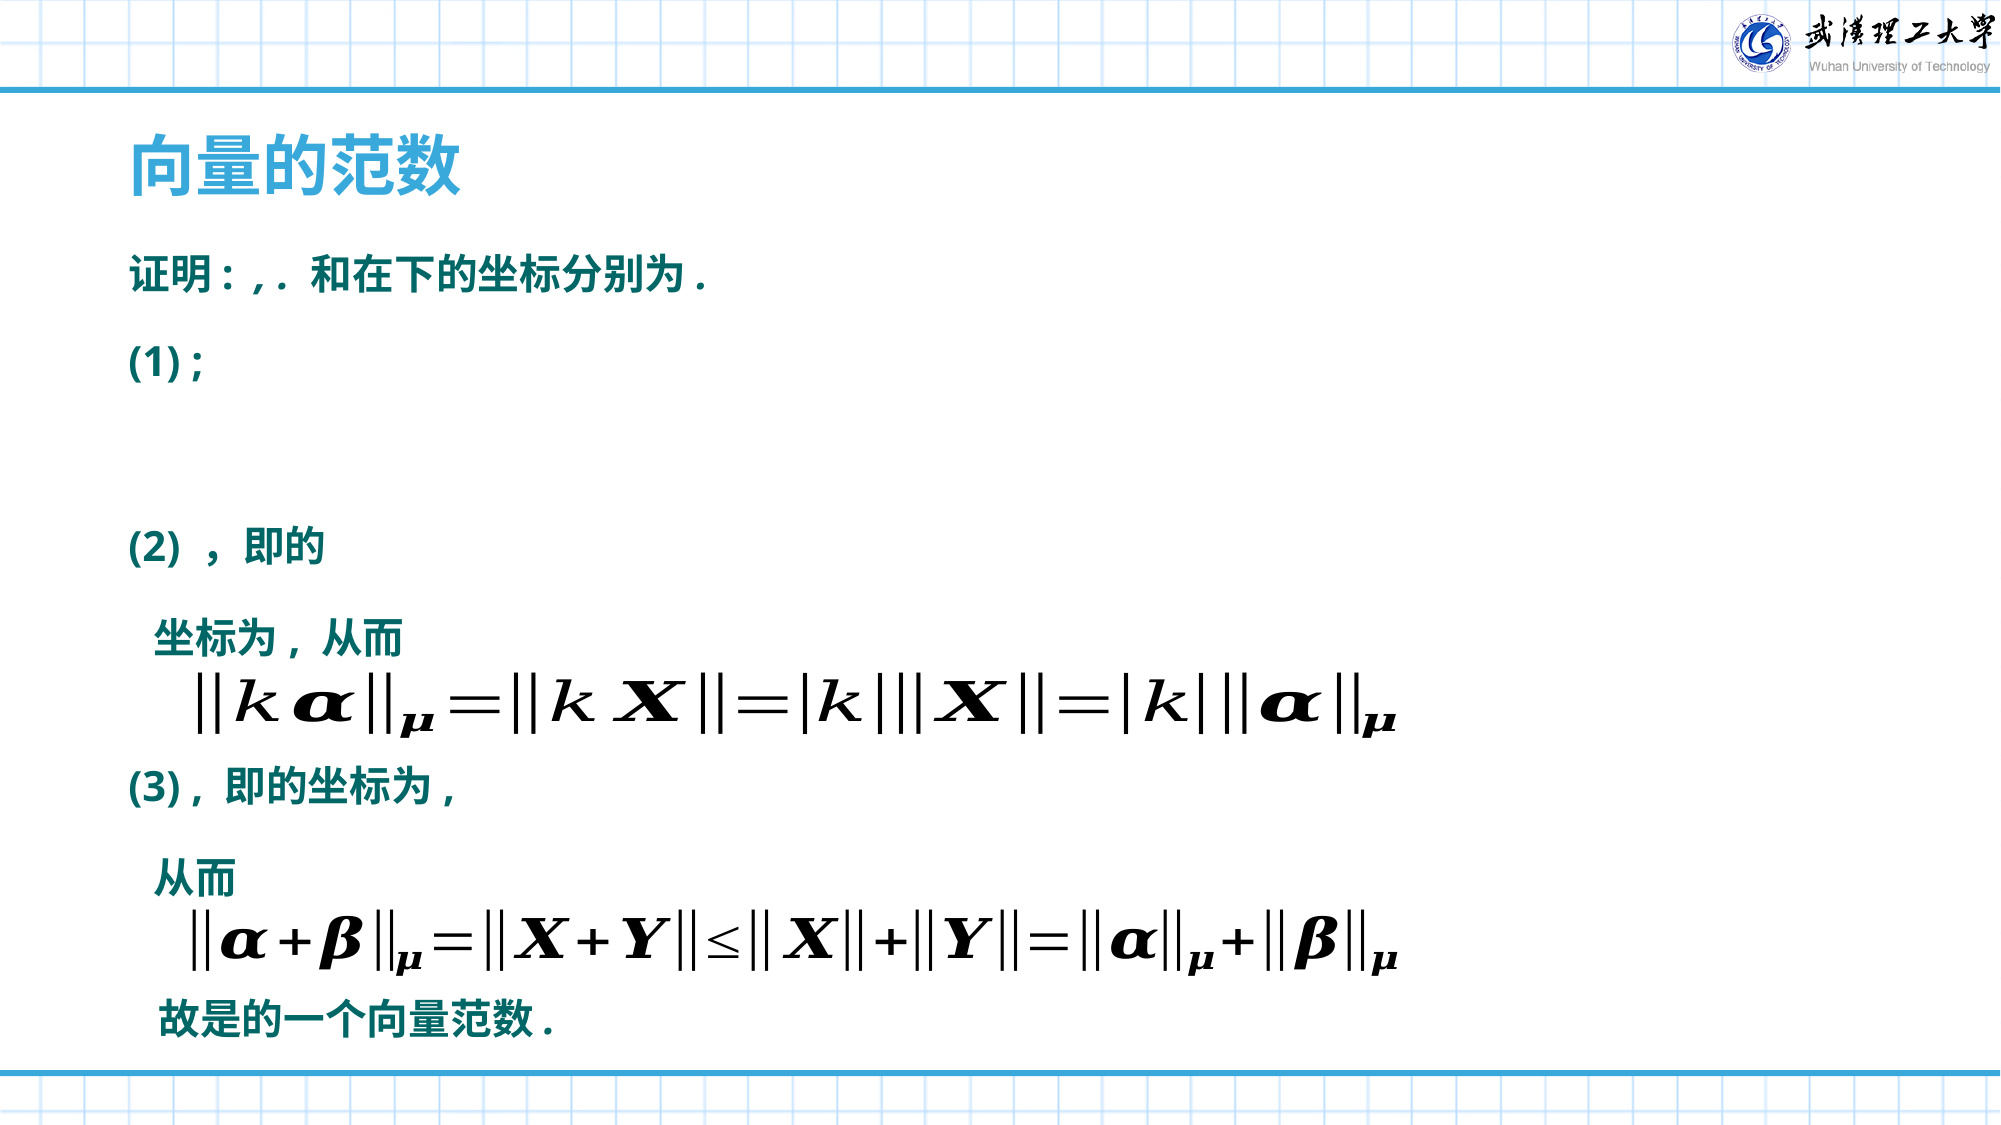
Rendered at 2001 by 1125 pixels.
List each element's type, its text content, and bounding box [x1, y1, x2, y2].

picture [0, 1077, 2001, 1125]
text_box 从而 [139, 844, 1356, 909]
list 向量的范数 [114, 94, 1162, 213]
picture [0, 0, 2001, 87]
